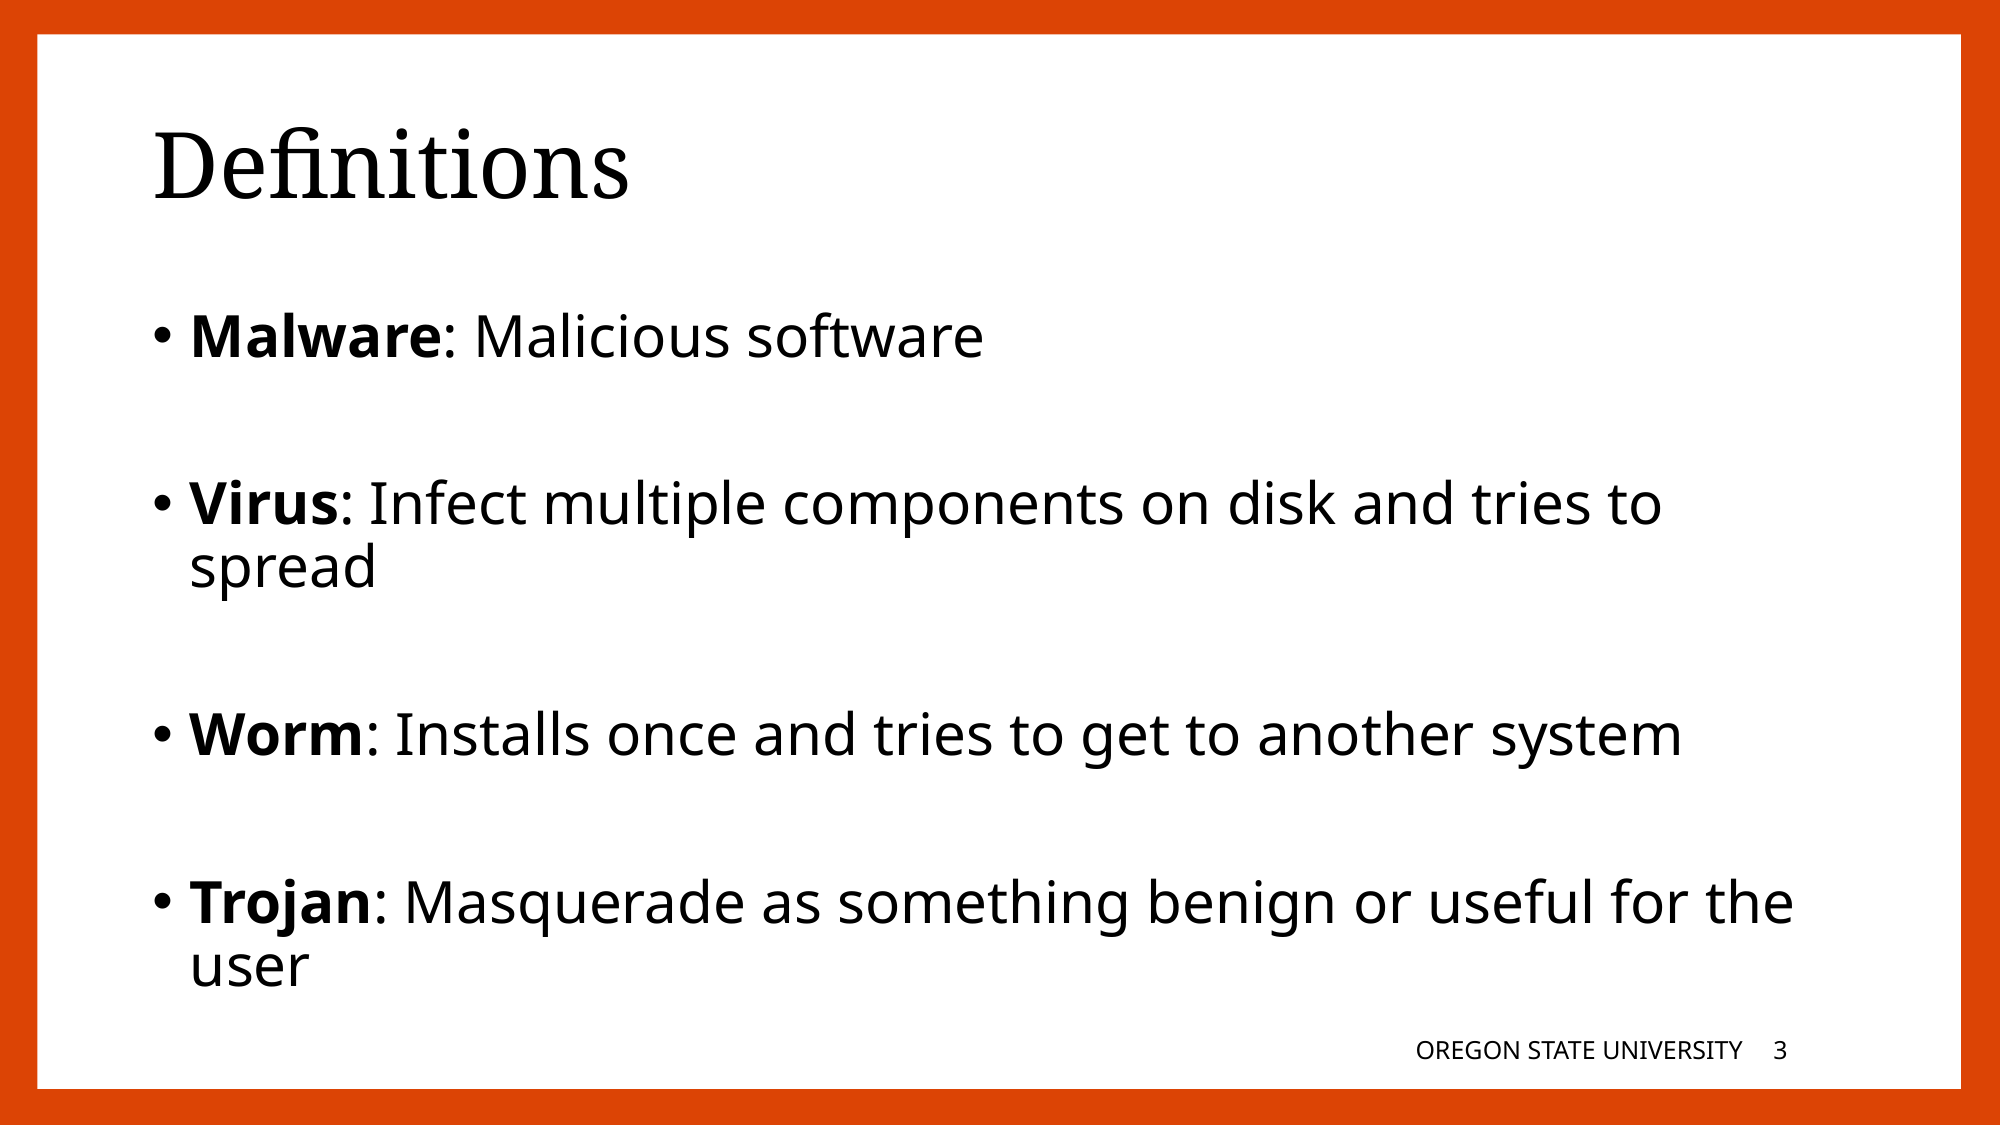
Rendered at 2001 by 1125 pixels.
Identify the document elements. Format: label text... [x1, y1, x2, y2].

list Malware: Malicious software Virus: Infect multiple components on disk and tries to spread Worm: Installs once and tries to get to another system Trojan: Masquerade as something benign or useful for the user [137, 299, 1863, 1014]
title Definitions [137, 59, 1863, 278]
slide_number 2 [1758, 1021, 1863, 1082]
footer OREGON STATE UNIVERSITY [662, 1021, 1758, 1082]
